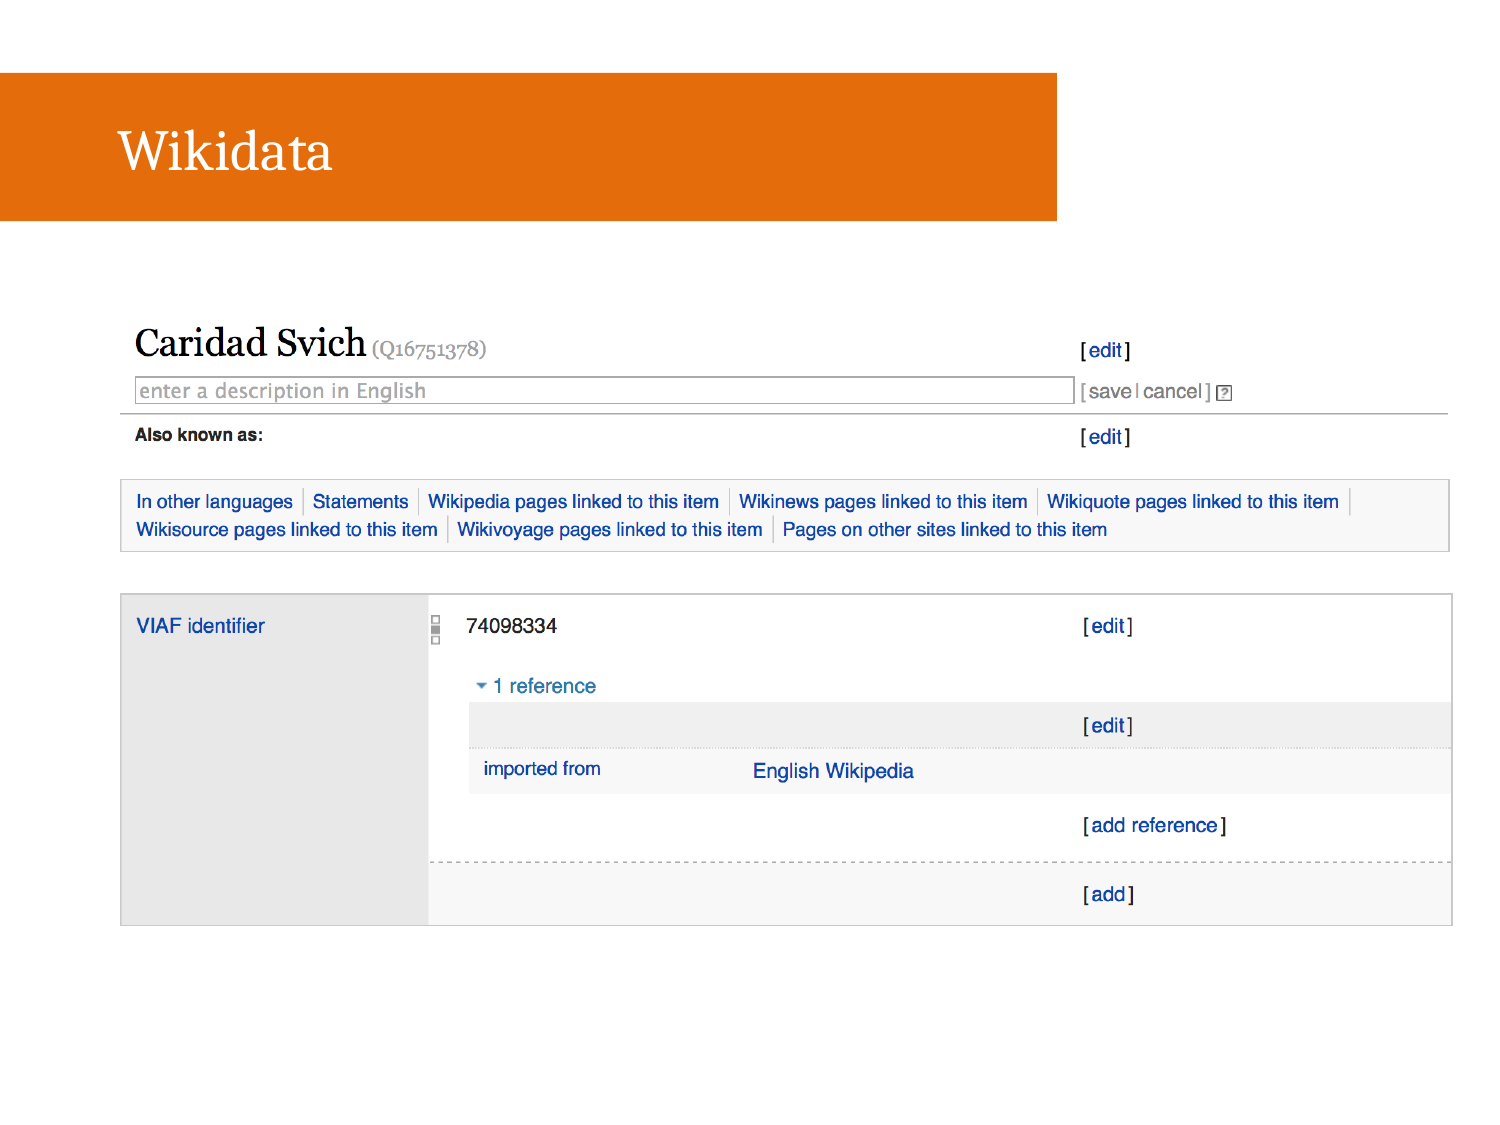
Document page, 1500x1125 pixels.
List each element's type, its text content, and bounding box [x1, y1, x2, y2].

picture [108, 310, 1464, 563]
picture [108, 584, 1464, 939]
text_box Wikidata [0, 72, 1057, 222]
